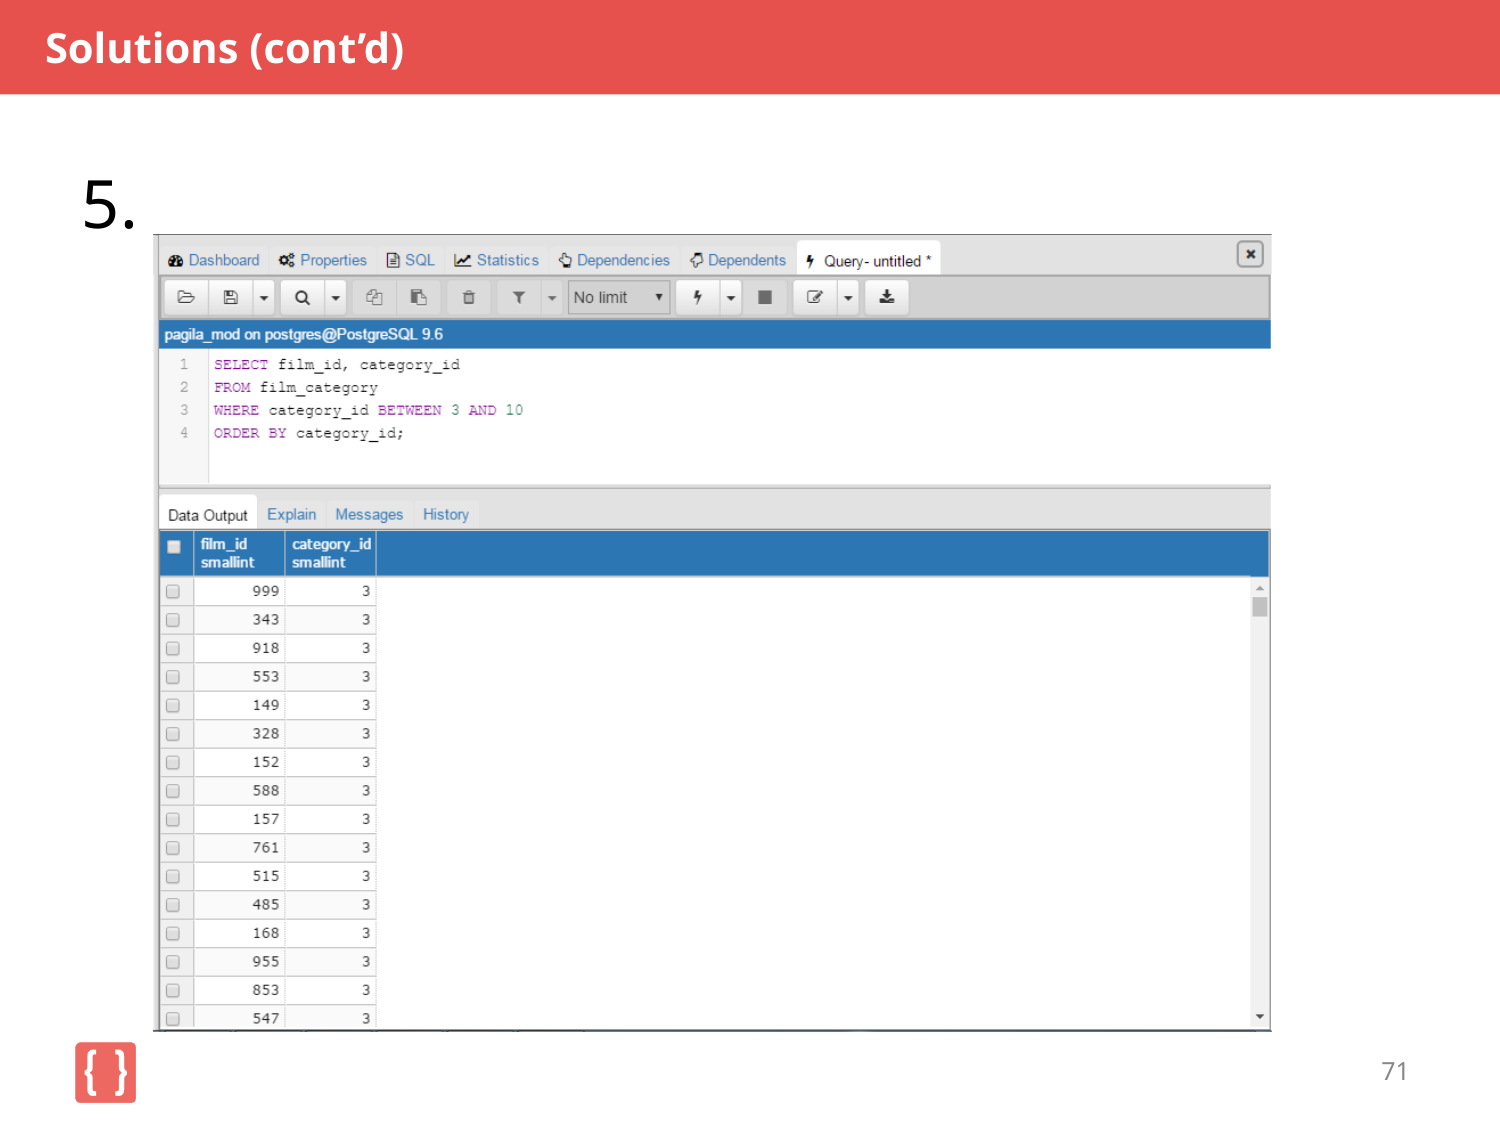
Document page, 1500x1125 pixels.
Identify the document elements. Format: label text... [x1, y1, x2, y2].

slide_number 71 [1074, 1042, 1425, 1103]
picture [75, 1042, 136, 1103]
title Solutions (cont’d) [0, 0, 1500, 95]
text_box 5. [66, 154, 176, 255]
picture [152, 234, 1272, 1033]
